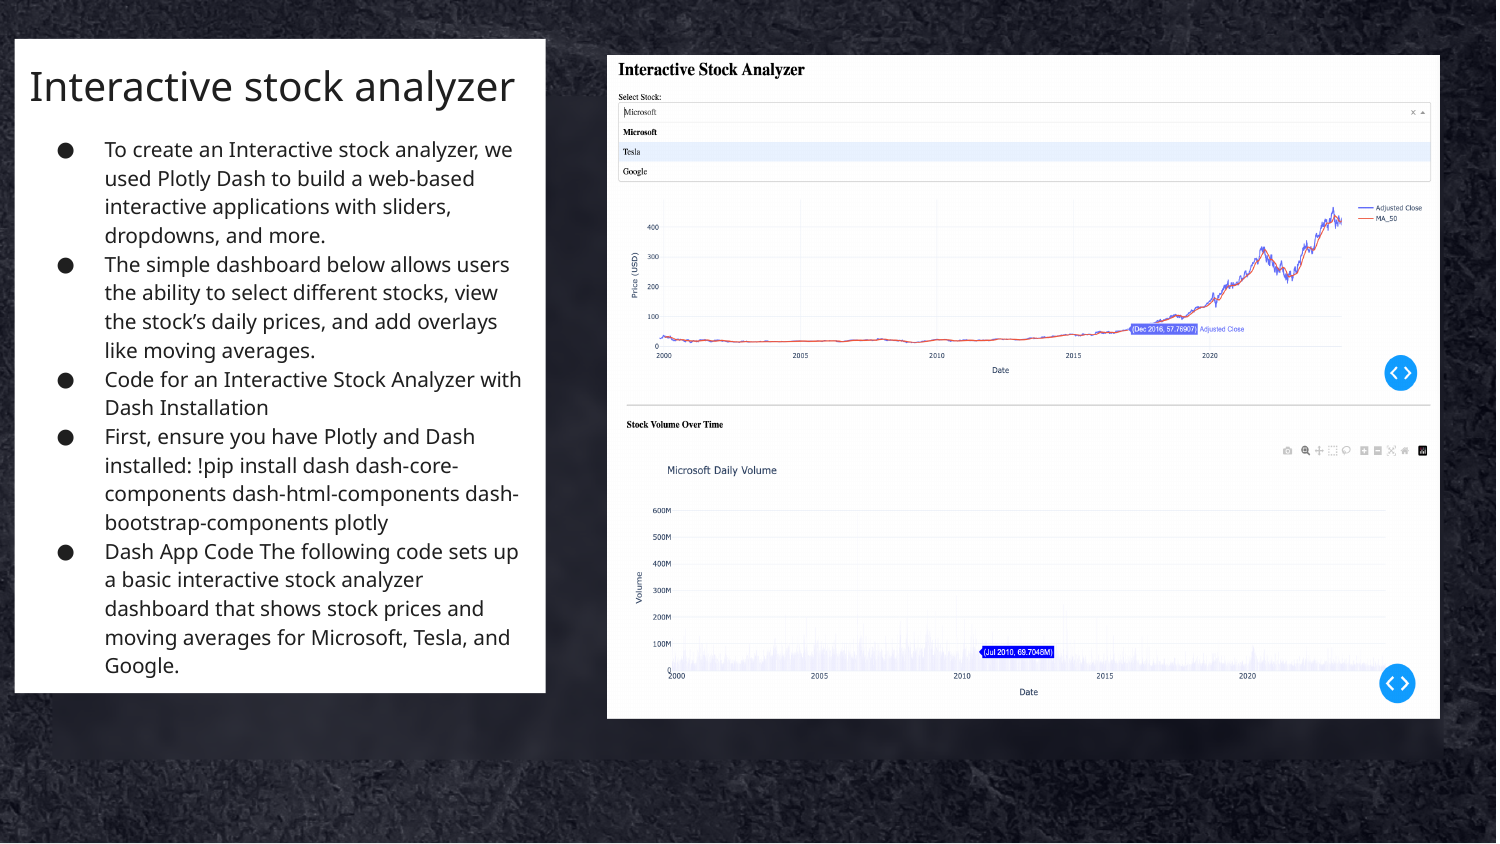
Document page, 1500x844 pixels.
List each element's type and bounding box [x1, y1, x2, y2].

picture [0, 0, 1497, 844]
text_box [607, 55, 1441, 719]
